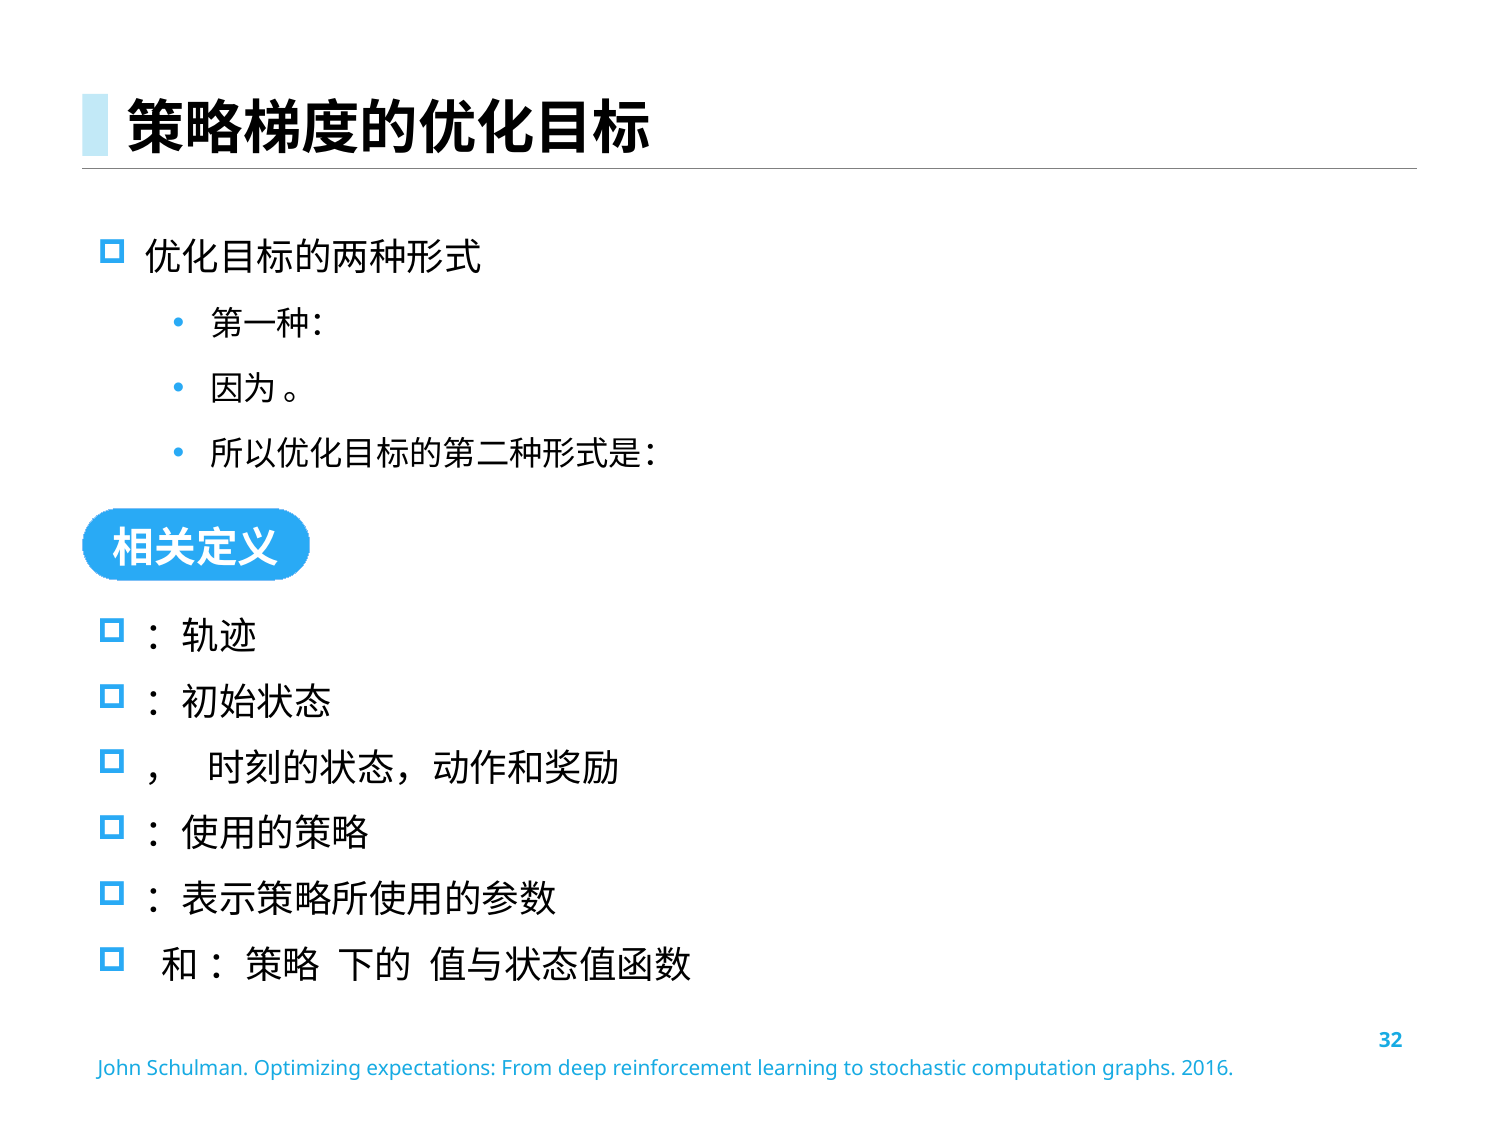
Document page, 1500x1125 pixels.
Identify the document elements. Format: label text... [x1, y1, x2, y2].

text_box [82, 622, 802, 695]
title 策略梯度的优化目标 [111, 0, 1447, 169]
footer John Schulman. Optimizing expectations: From deep reinforcement learning to stochastic computation graphs. 2016. [82, 1052, 1479, 1083]
slide_number 32 [1059, 1023, 1418, 1052]
text_box 相关定义 [82, 508, 310, 581]
